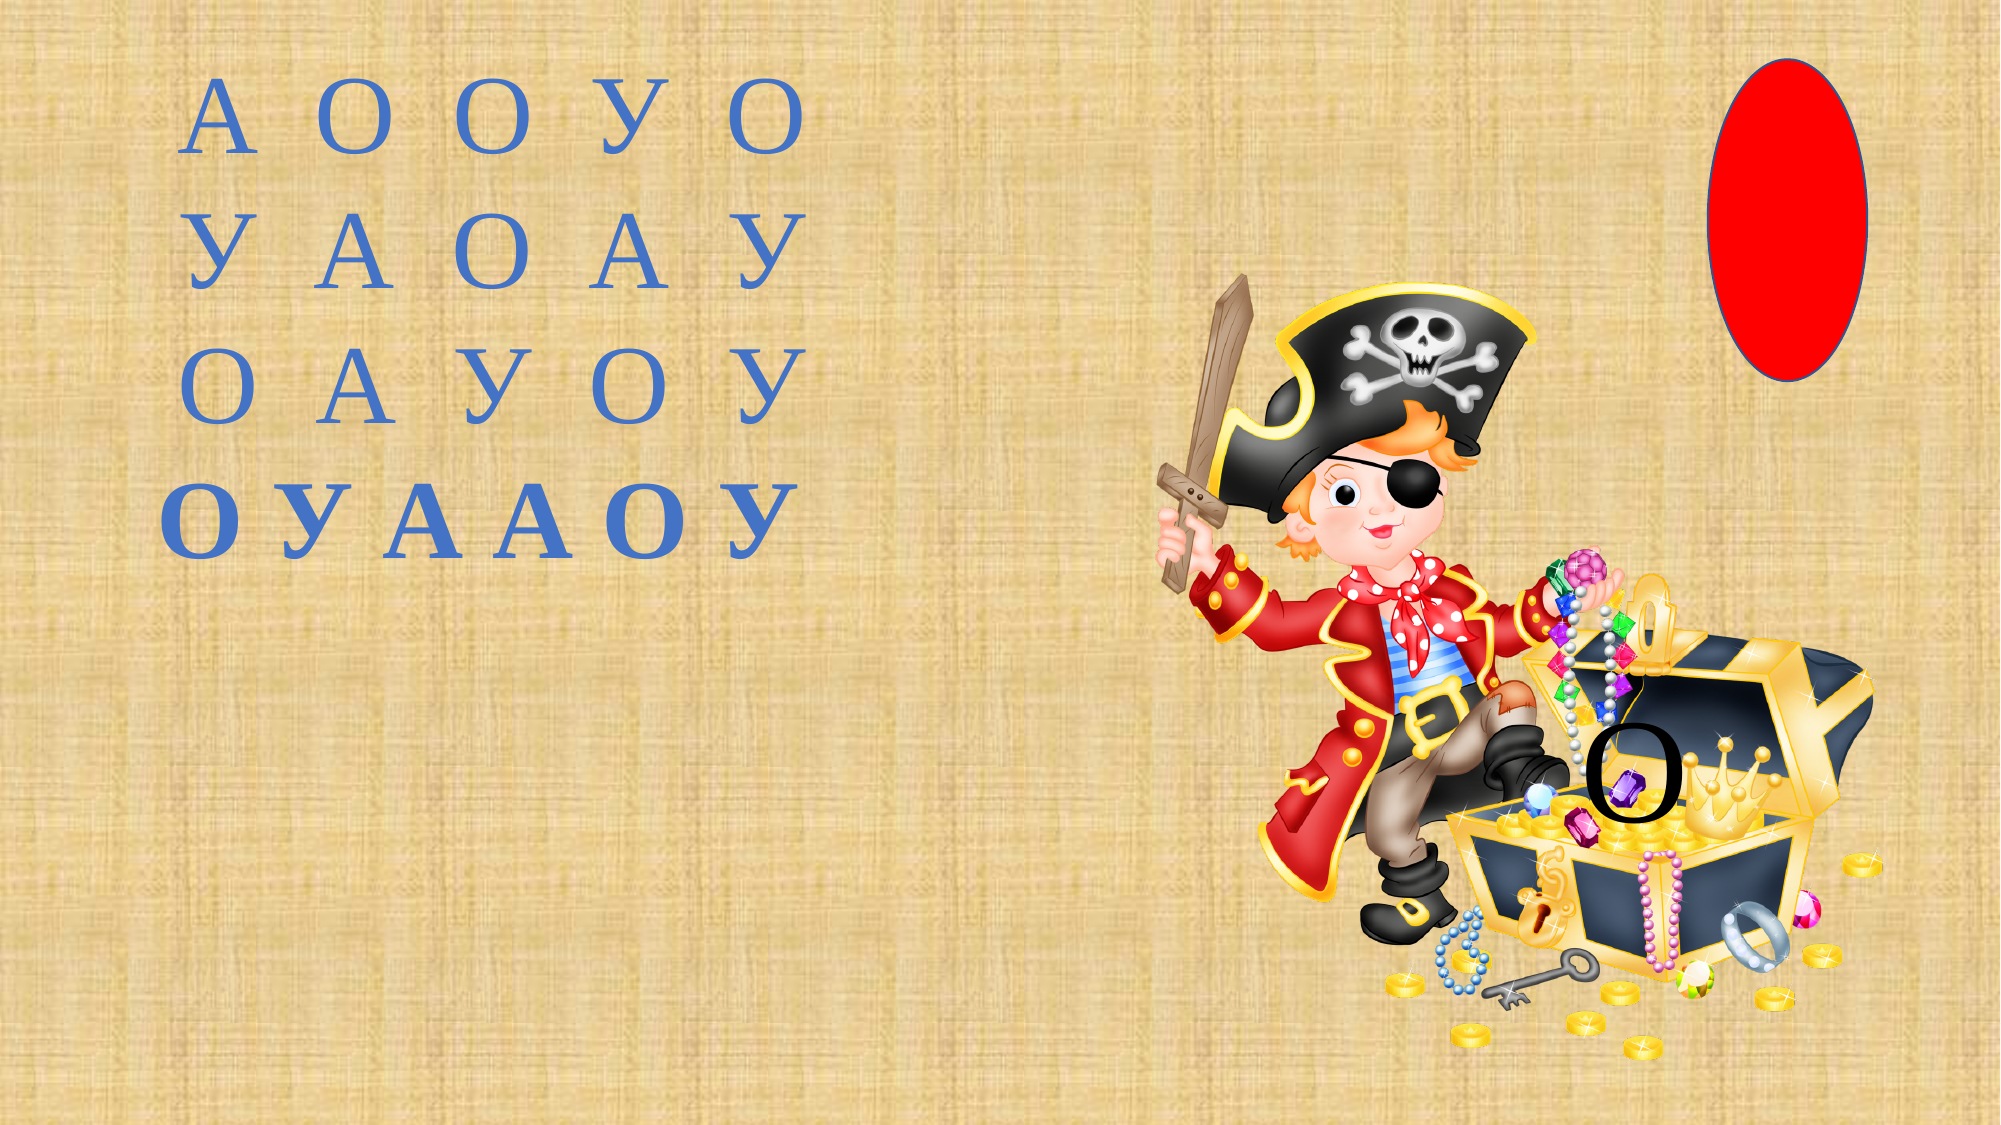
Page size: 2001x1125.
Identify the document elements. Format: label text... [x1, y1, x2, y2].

text_box [1708, 58, 1868, 192]
picture [0, 0, 2001, 1125]
text_box А О О У О У А О А У О А У О У О У А А О У [83, 33, 902, 589]
